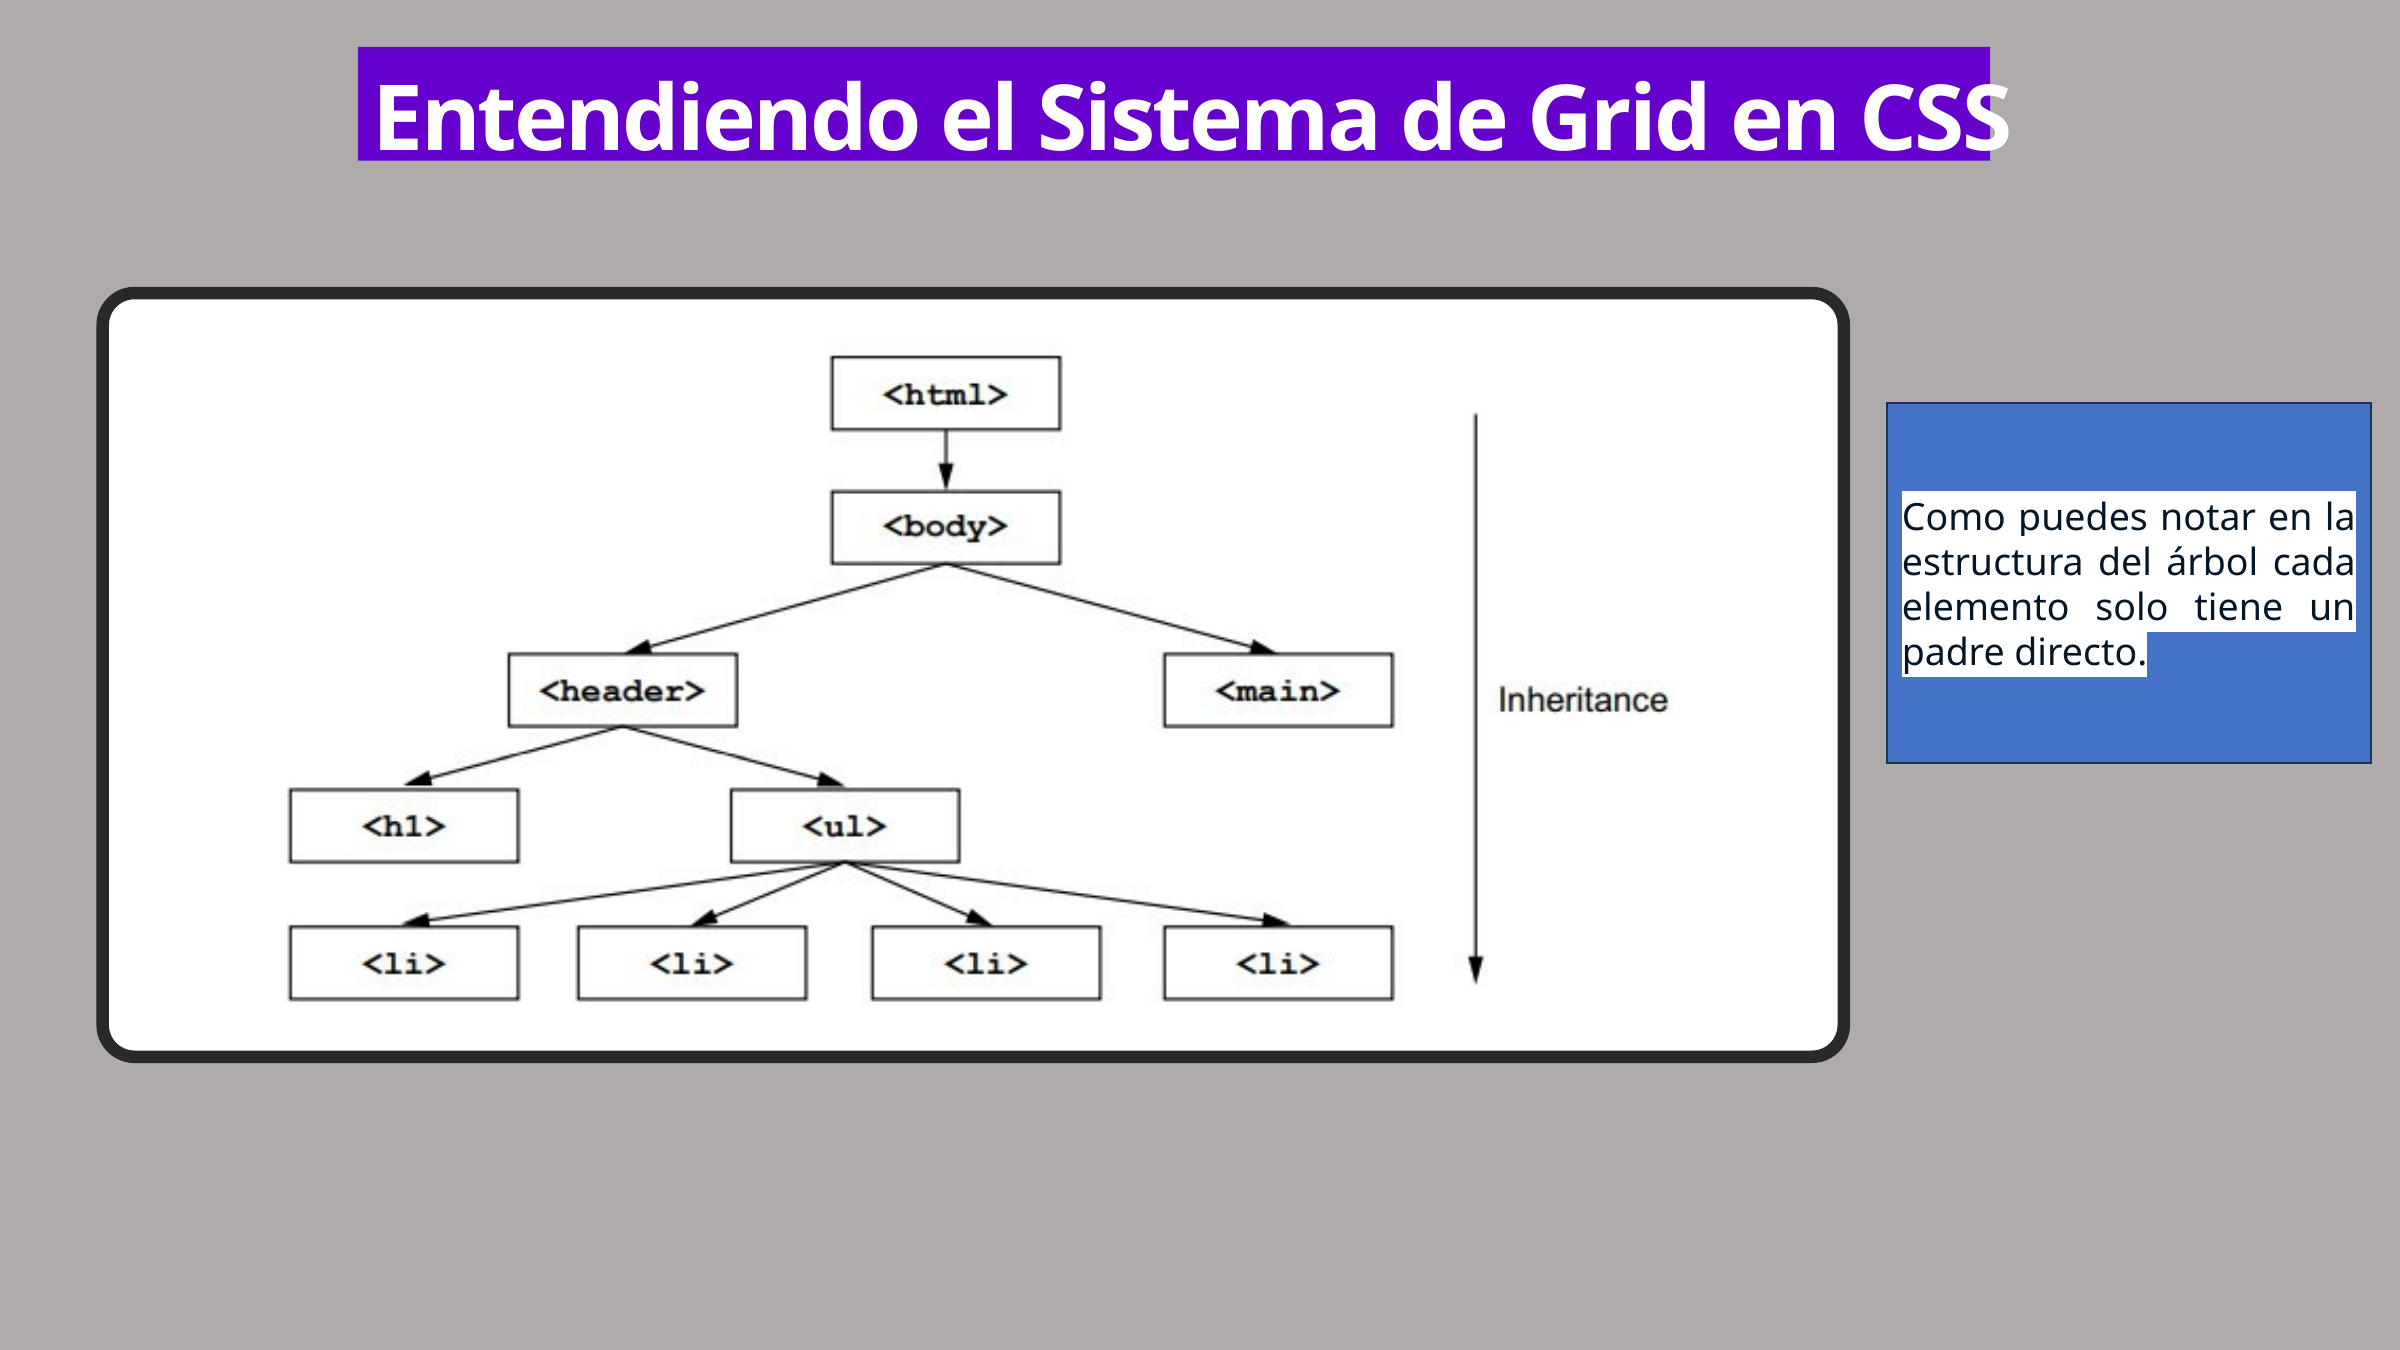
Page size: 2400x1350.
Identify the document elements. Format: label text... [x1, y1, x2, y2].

text_box Entendiendo el Sistema de Grid en CSS [357, 46, 1991, 161]
picture [102, 293, 1844, 1057]
text_box Como puedes notar en la estructura del árbol cada elemento solo tiene un padre directo. [1886, 402, 2372, 764]
